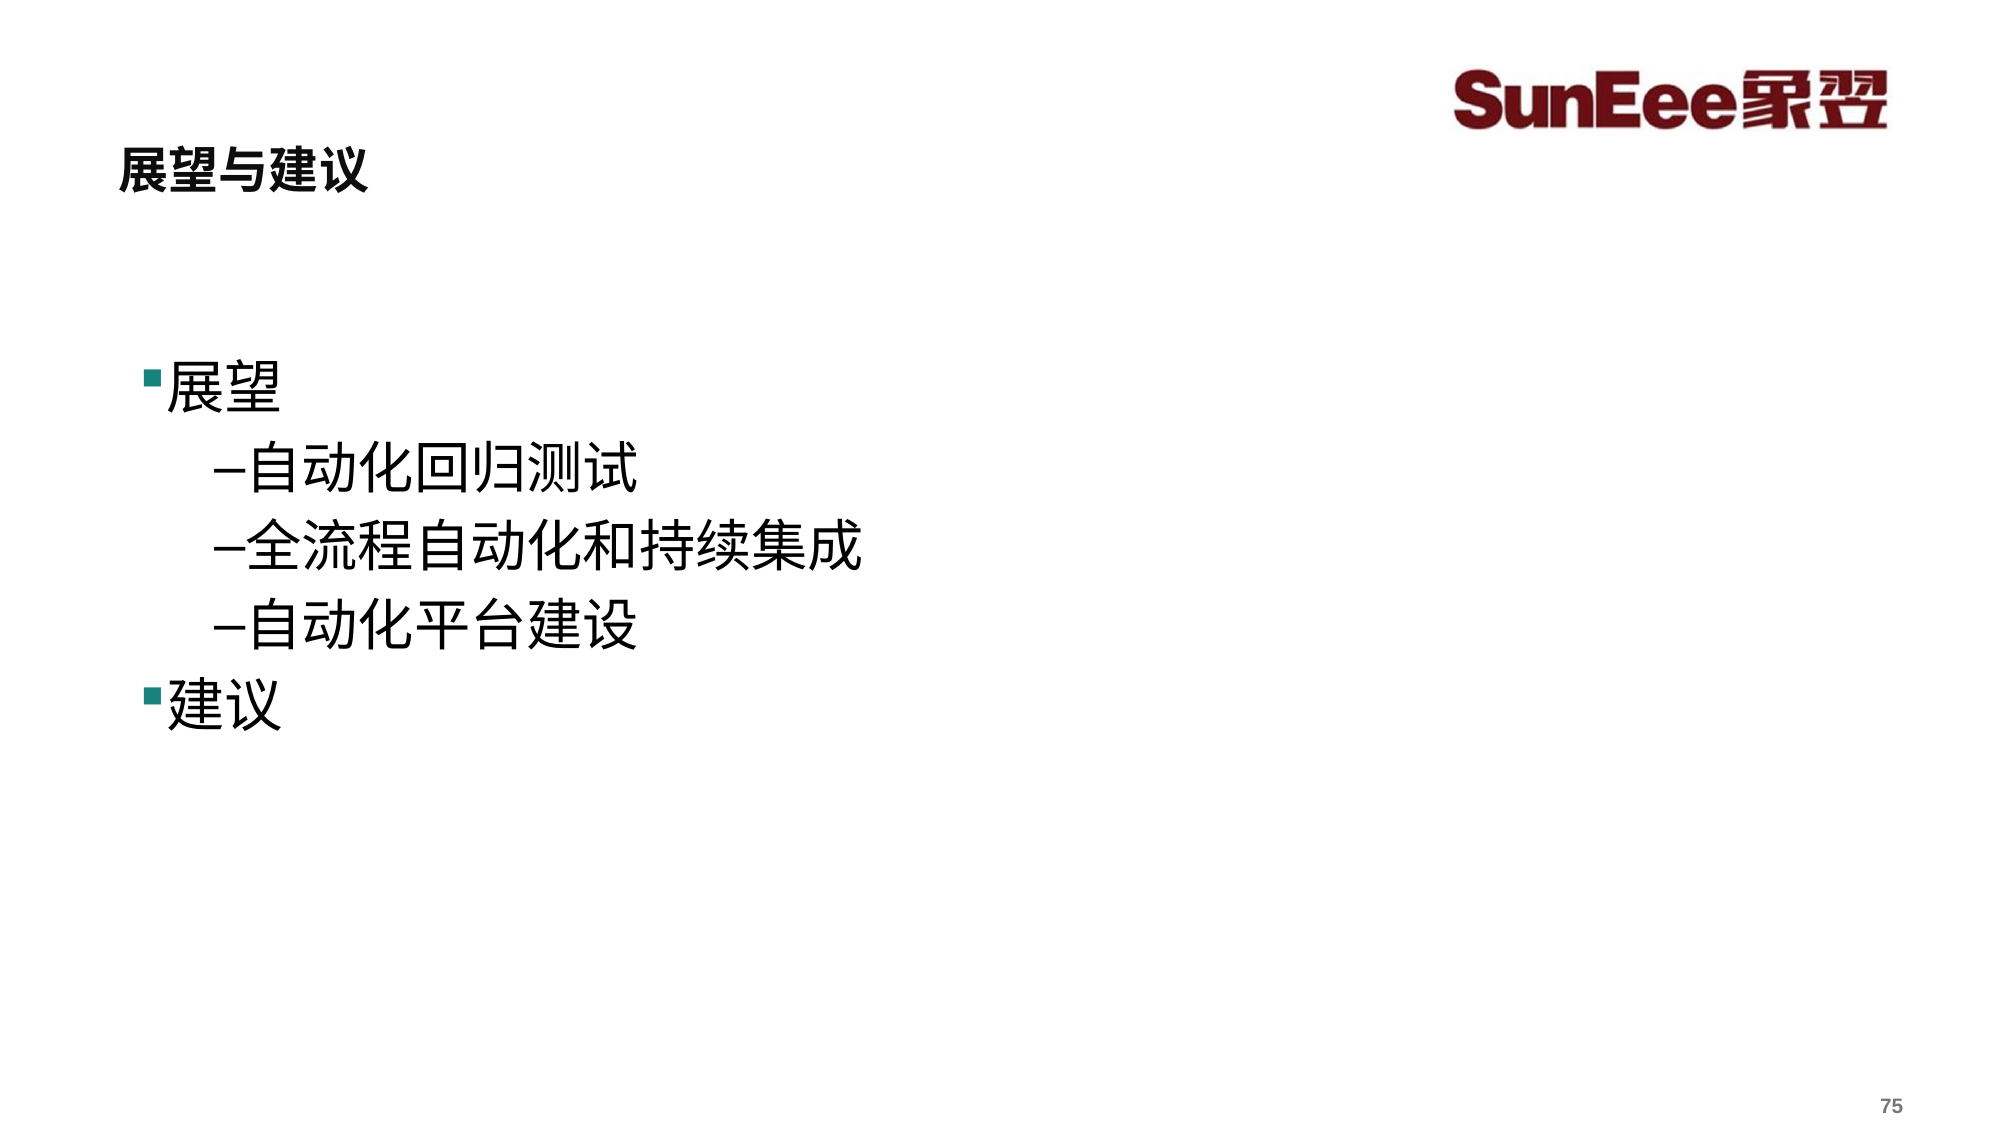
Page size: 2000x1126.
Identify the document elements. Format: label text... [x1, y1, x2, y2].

list 展望 自动化回归测试 全流程自动化和持续集成 自动化平台建设 建议 [123, 342, 1861, 1015]
picture [1447, 65, 1892, 132]
title 展望与建议 [103, 110, 1684, 207]
slide_number 75 [1507, 1084, 1925, 1122]
